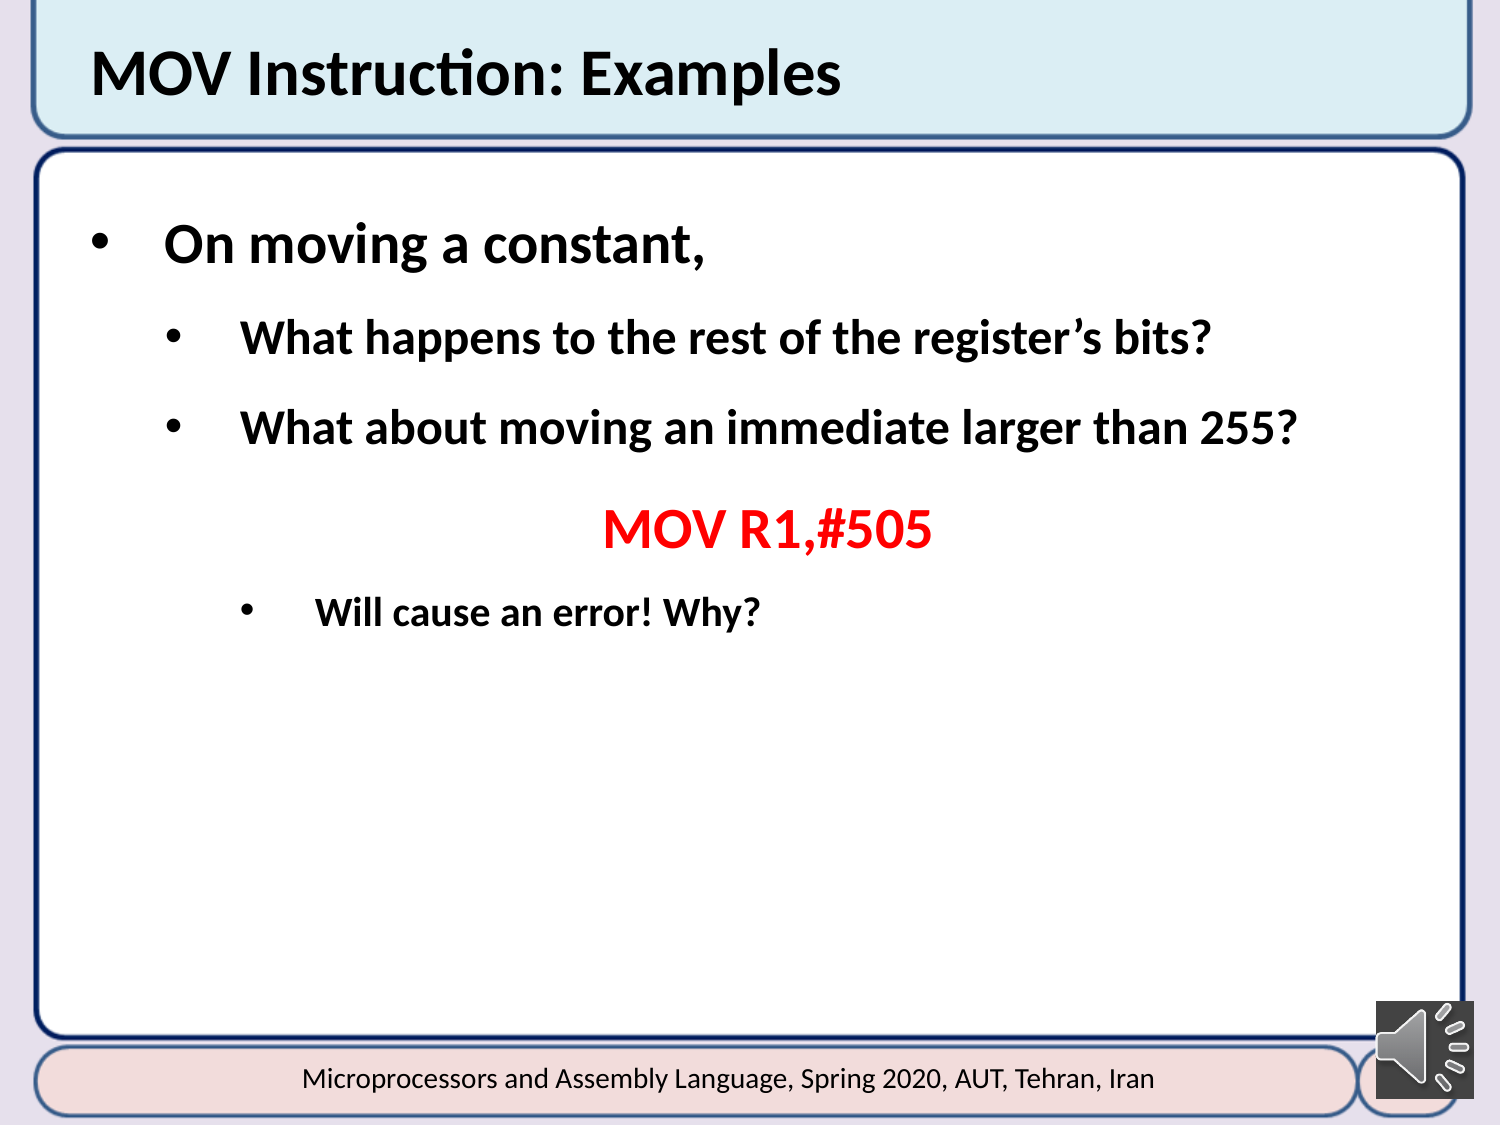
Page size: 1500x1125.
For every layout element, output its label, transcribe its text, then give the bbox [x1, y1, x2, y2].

text_box On moving a constant, What happens to the rest of the register’s bits? What about moving an immediate larger than 255? MOV R1,#505 Will cause an error! Why? [75, 162, 1463, 852]
picture [0, 0, 1500, 1125]
title MOV Instruction: Examples [75, 0, 1425, 138]
text_box Microprocessors and Assembly Language, Spring 2020, AUT, Tehran, Iran [162, 1051, 1288, 1102]
slide_number 10 [1363, 1049, 1453, 1110]
